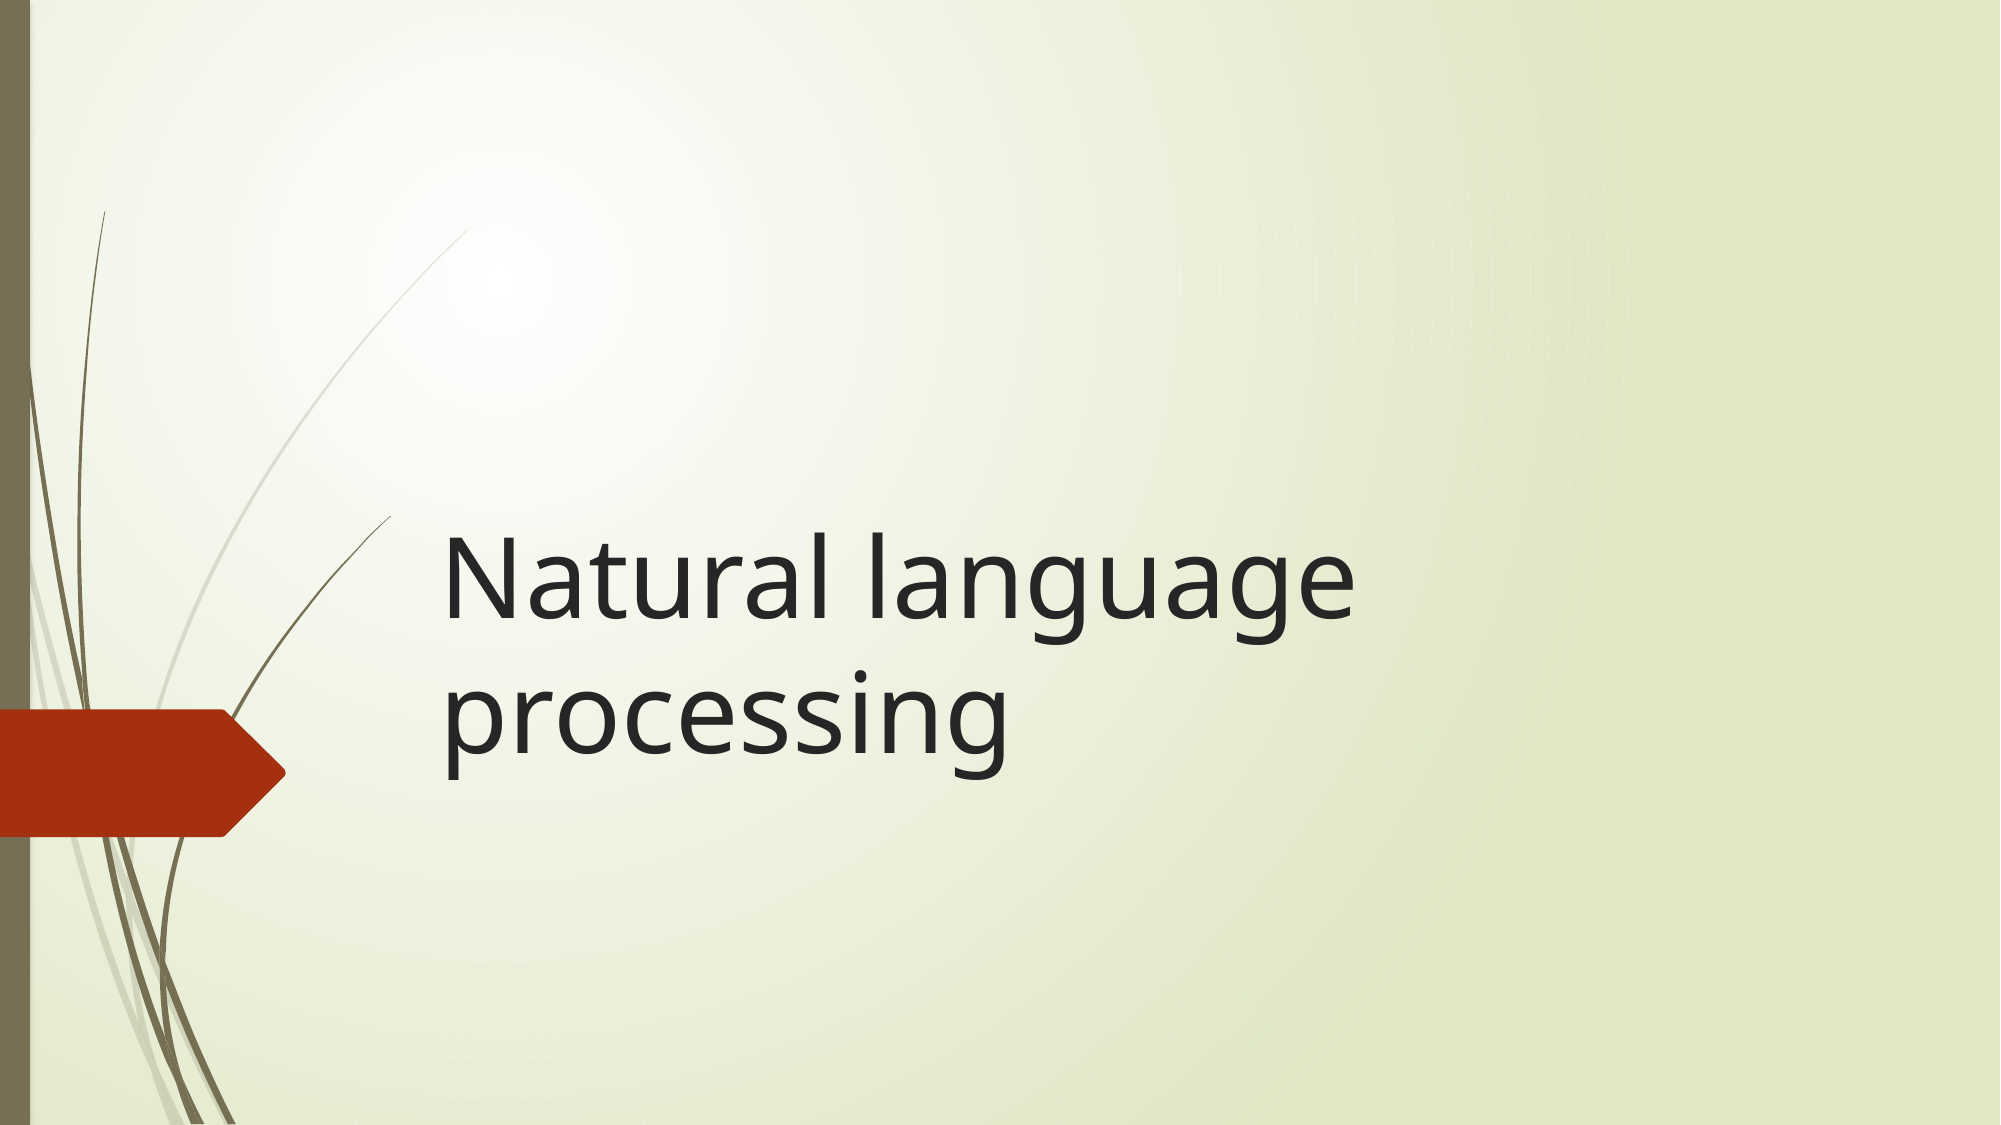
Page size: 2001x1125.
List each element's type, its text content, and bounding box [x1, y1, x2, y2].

title Natural language processing [424, 412, 1888, 784]
